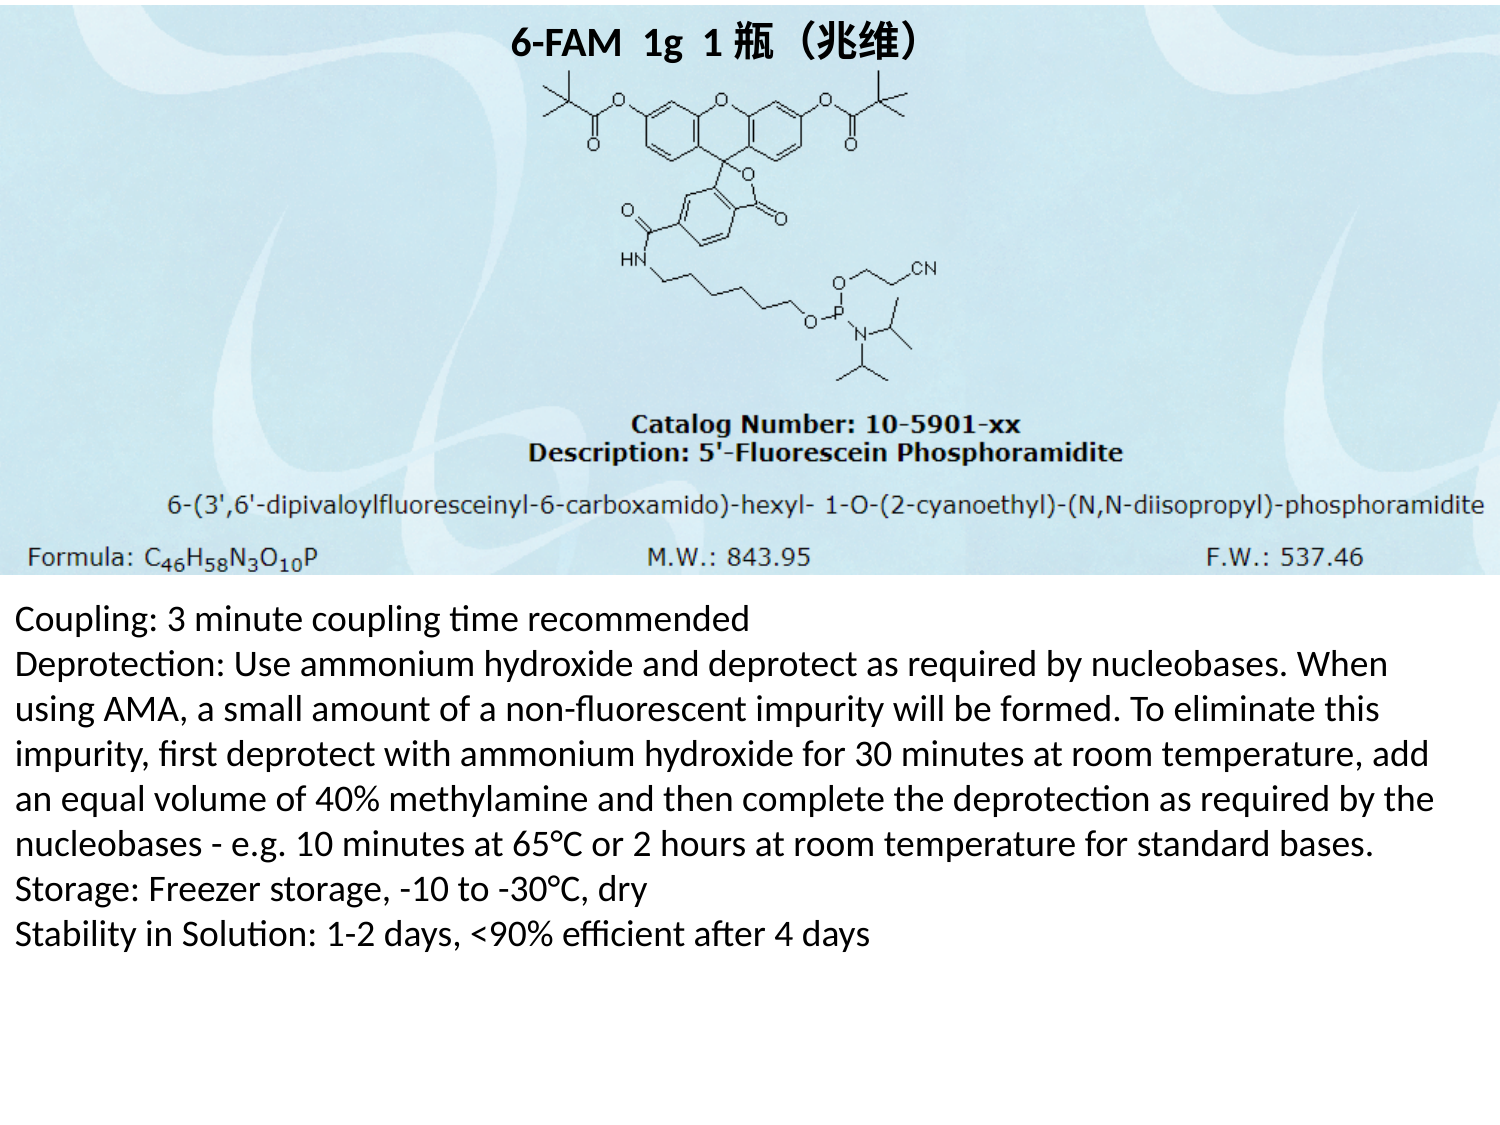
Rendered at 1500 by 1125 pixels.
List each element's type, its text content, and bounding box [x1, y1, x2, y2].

text_box Coupling: 3 minute coupling time recommended Deprotection: Use ammonium hydroxide and deprotect as required by nucleobases. When using AMA, a small amount of a non-fluorescent impurity will be formed. To eliminate this impurity, first deprotect with ammonium hydroxide for 30 minutes at room temperature, add an equal volume of 40% methylamine and then complete the deprotection as required by the nucleobases - e.g. 10 minutes at 65°C or 2 hours at room temperature for standard bases. Storage: Freezer storage, -10 to -30°C, dry Stability in Solution: 1-2 days, <90% efficient after 4 days [0, 586, 1471, 961]
picture [0, 5, 1500, 575]
